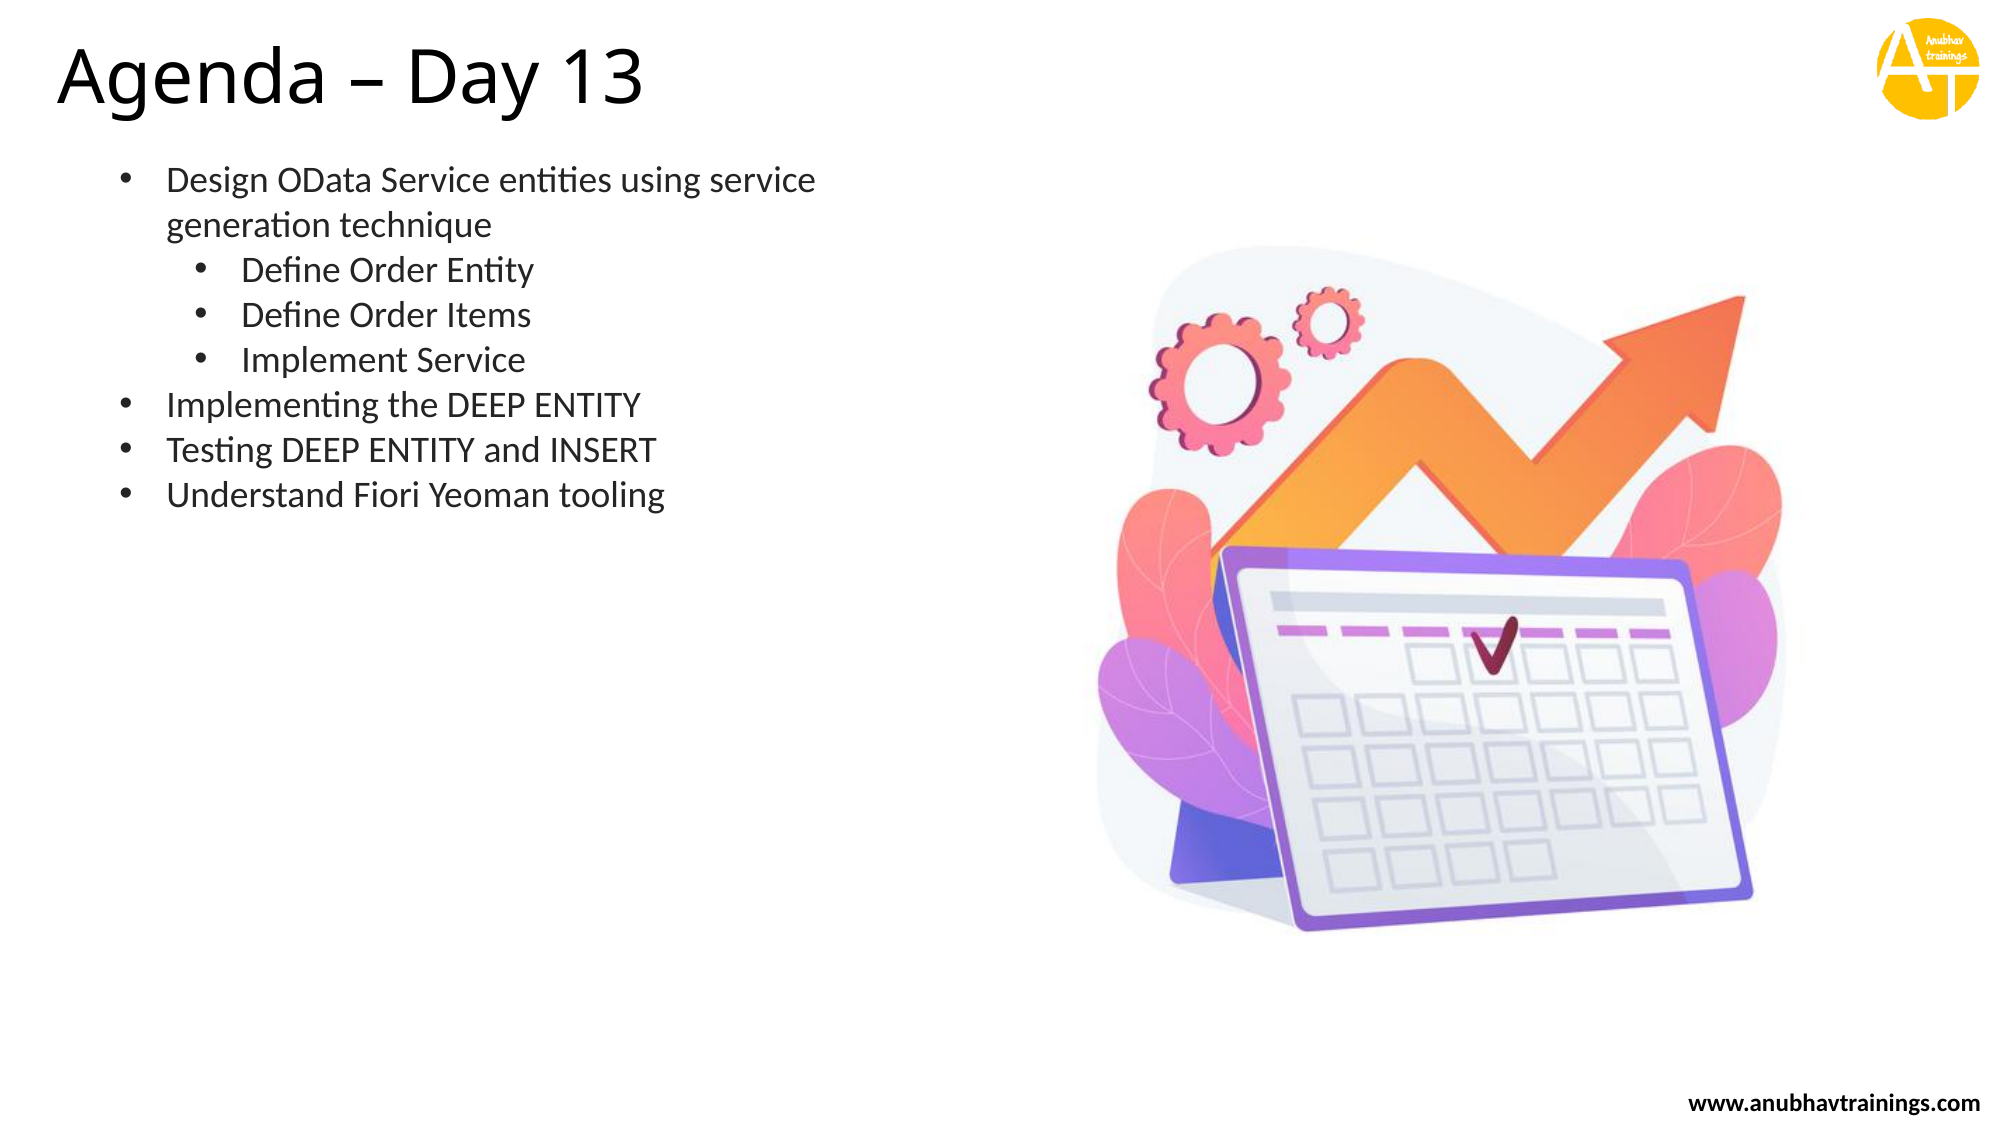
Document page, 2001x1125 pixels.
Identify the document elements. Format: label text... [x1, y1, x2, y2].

footer www.anubhavtrainings.com [1669, 1089, 2000, 1114]
text_box Agenda – Day 13 [42, 30, 1866, 148]
text_box Design OData Service entities using service generation technique Define Order Entity Define Order Items Implement Service Implementing the DEEP ENTITY Testing DEEP ENTITY and INSERT Understand Fiori Yeoman tooling [104, 147, 983, 523]
picture [1017, 11, 1985, 1006]
